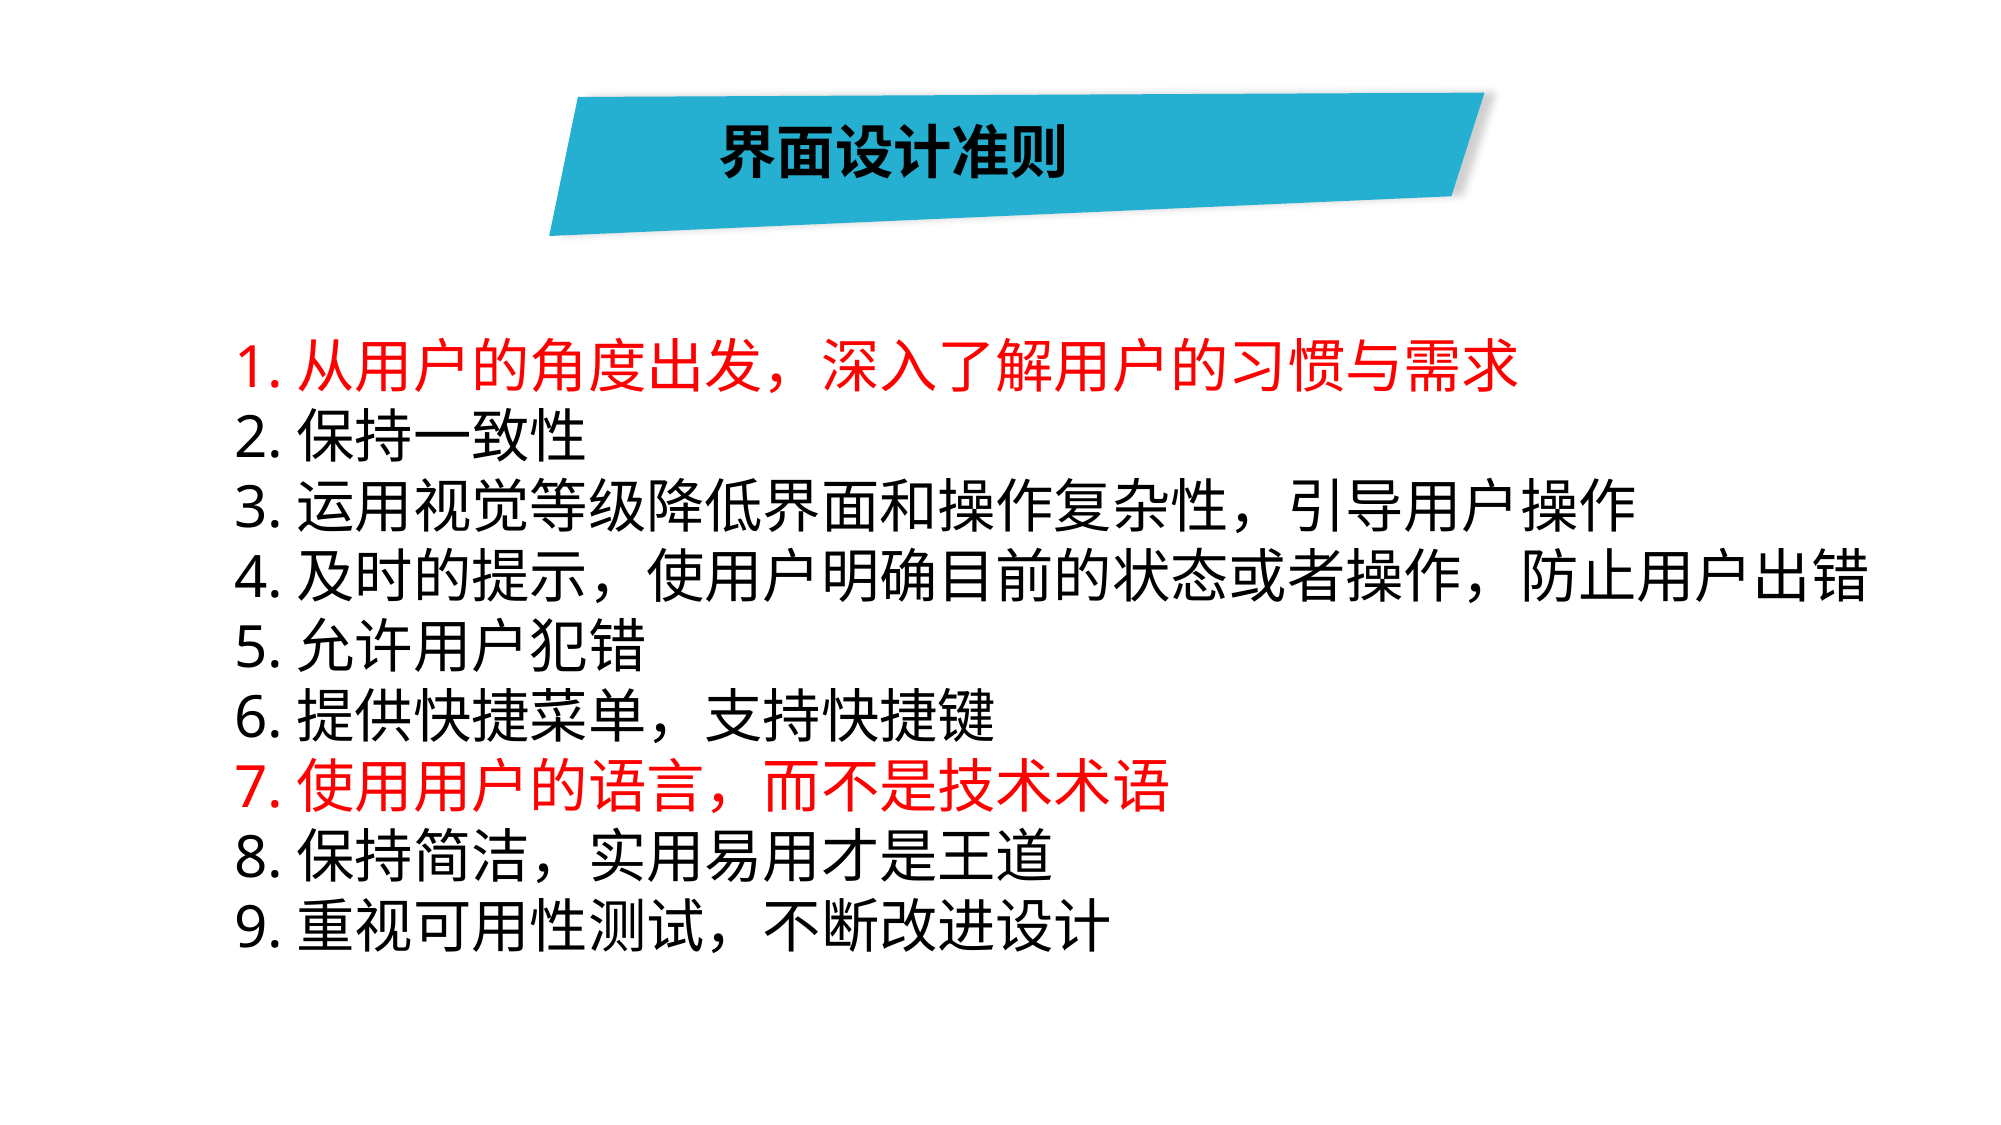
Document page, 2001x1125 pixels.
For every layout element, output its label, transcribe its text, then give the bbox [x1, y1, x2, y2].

text_box 界面设计准则 [703, 108, 1084, 193]
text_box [975, 533, 1037, 595]
text_box 1.从用户的角度出发，深入了解用户的习惯与需求 2.保持一致性 3.运用视觉等级降低界面和操作复杂性，引导用户操作 4.及时的提示，使用户明确目前的状态或者操作，防止用户出错 5.允许用户犯错 6.提供快捷菜单，支持快捷键 7.使用用户的语言，而不是技术术语 8.保持简洁，实用易用才是王道 9.重视可用性测试，不断改进设计 [219, 321, 1907, 1057]
